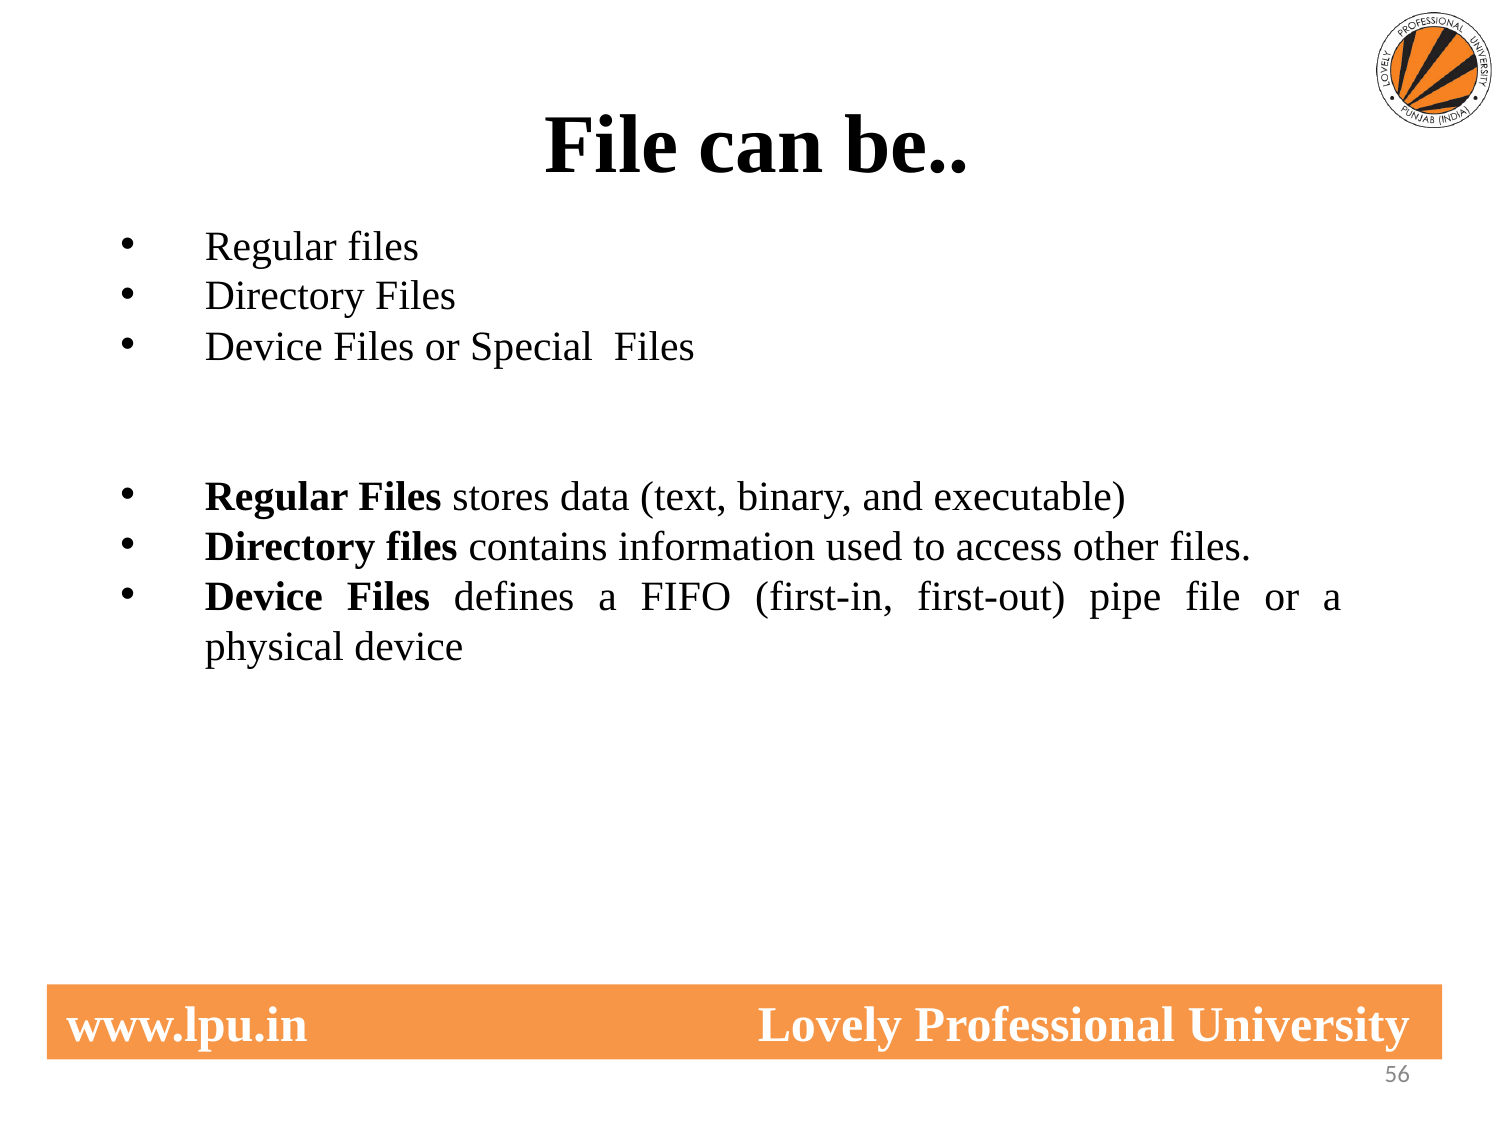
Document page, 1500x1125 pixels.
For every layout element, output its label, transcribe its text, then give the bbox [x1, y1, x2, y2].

text_box www.lpu.in Lovely Professional University [46, 984, 1443, 1060]
picture [1375, 11, 1492, 128]
list File can be.. [82, 82, 1432, 984]
text_box Regular files Directory Files Device Files or Special Files Regular Files stores data (text, binary, and executable) Directory files contains information used to access other files. Device Files defines a FIFO (first-in, first-out) pipe file or a physical device [105, 210, 1358, 727]
text_box 56 [1074, 1060, 1425, 1103]
